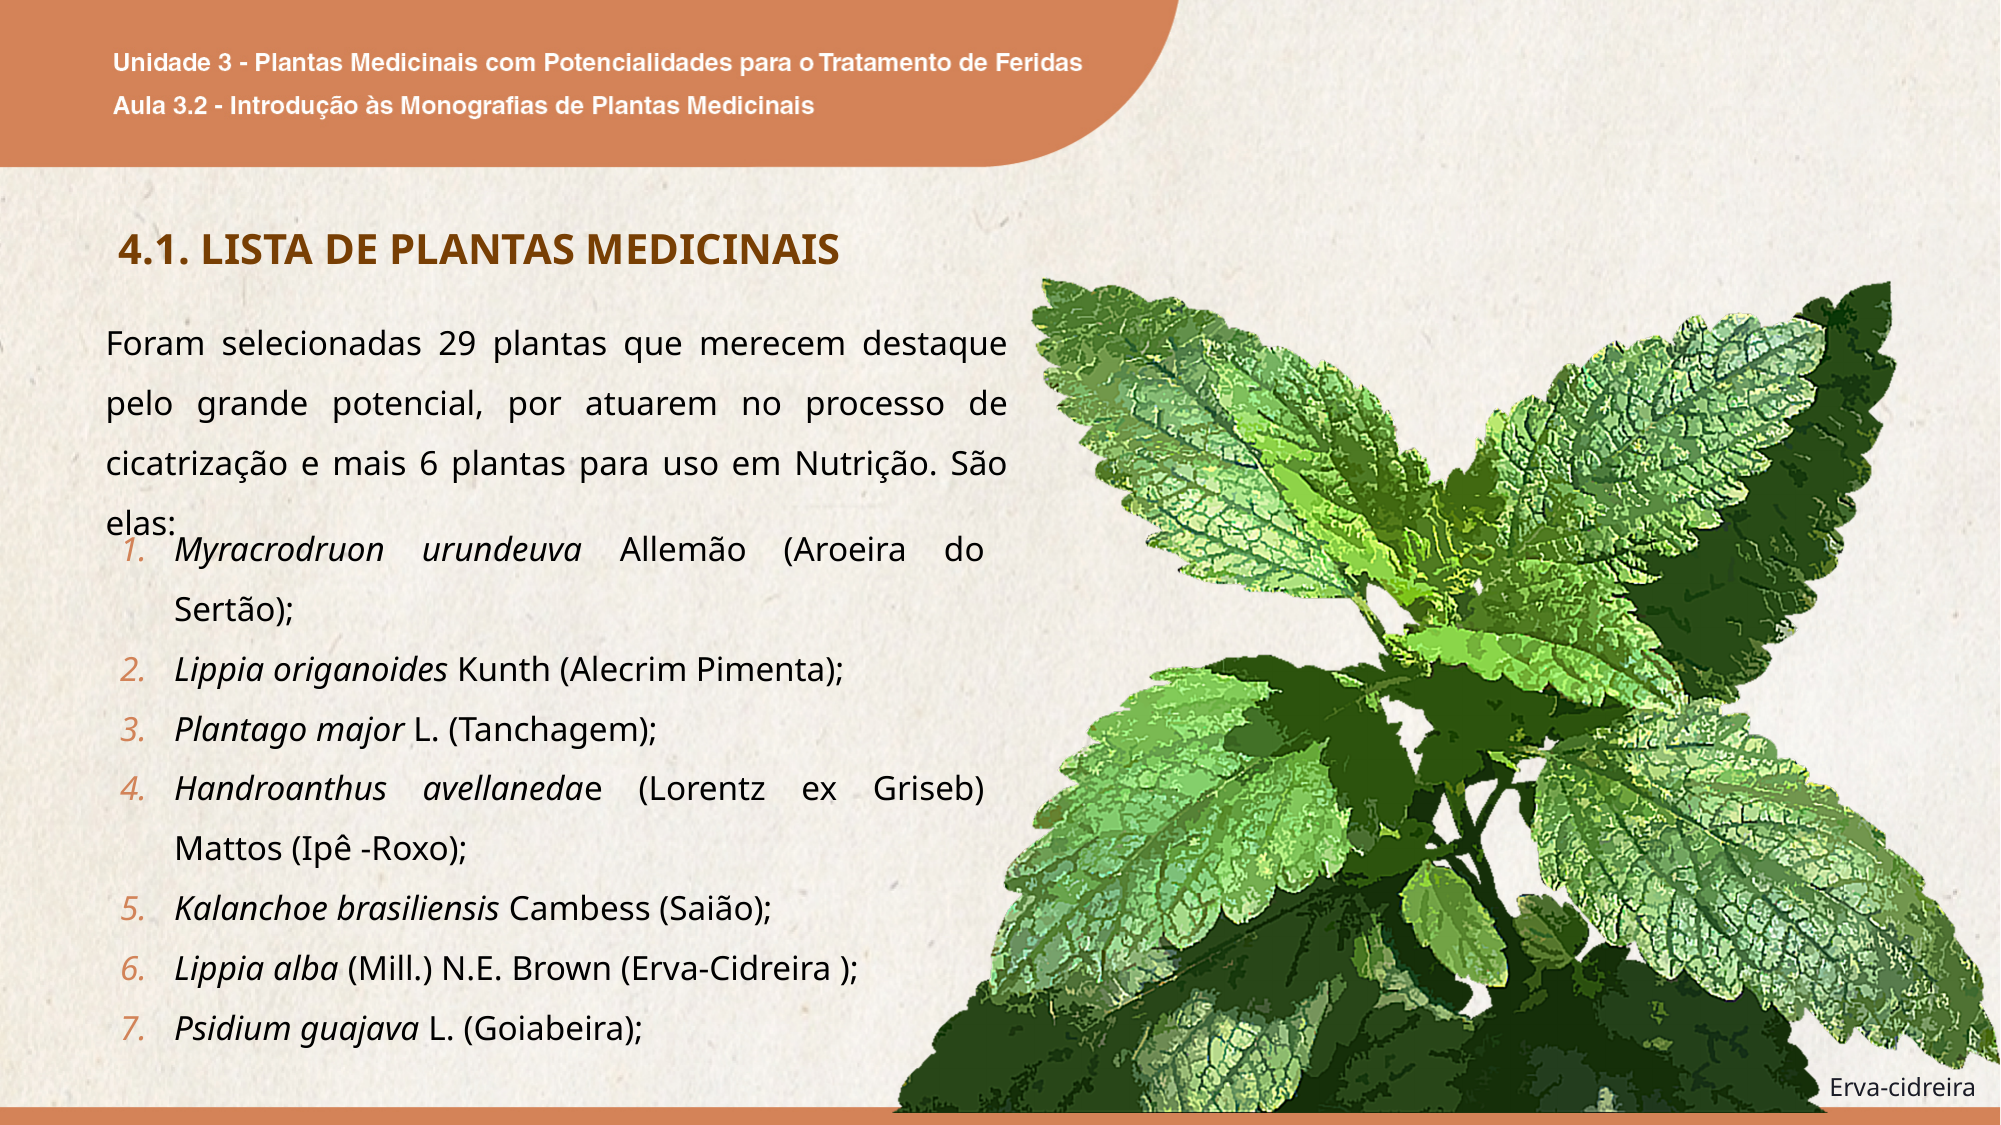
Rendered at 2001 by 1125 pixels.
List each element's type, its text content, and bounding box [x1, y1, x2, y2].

text_box 4.1. LISTA DE PLANTAS MEDICINAIS [103, 215, 839, 283]
text_box Myracrodruon urundeuva Allemão (Aroeira do Sertão); Lippia origanoides Kunth (Alecrim Pimenta); Plantago major L. (Tanchagem); Handroanthus avellanedae (Lorentz ex Griseb) Mattos (Ipê -Roxo); Kalanchoe brasiliensis Cambess (Saião); Lippia alba (Mill.) N.E. Brown (Erva-Cidreira ); Psidium guajava L. (Goiabeira); [84, 500, 839, 1058]
picture [0, 0, 2001, 1125]
text_box Foram selecionadas 29 plantas que merecem destaque pelo grande potencial, por atuarem no processo de cicatrização e mais 6 plantas para uso em Nutrição. São elas: [90, 294, 839, 488]
